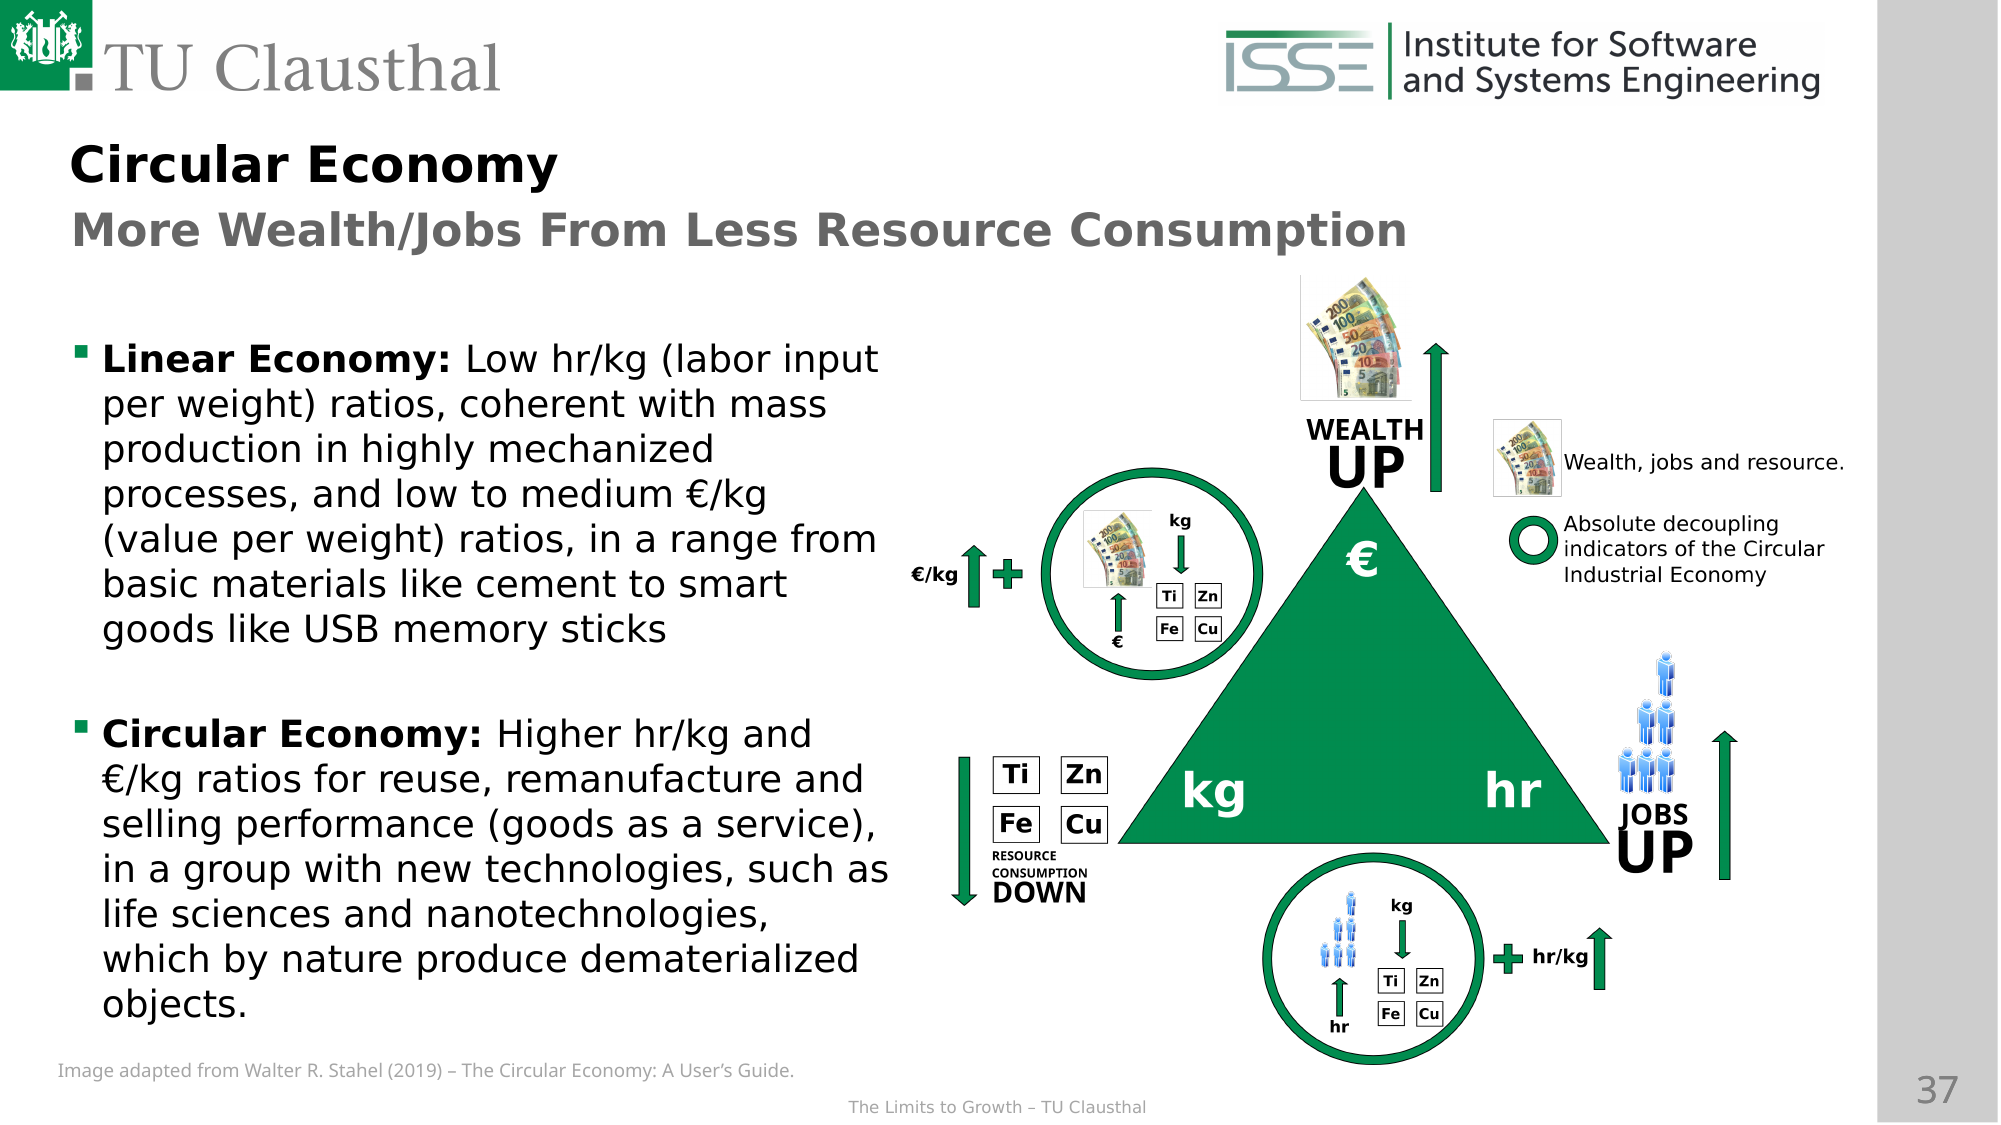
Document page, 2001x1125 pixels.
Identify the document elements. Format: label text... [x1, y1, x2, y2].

text_box Circular Economy [54, 125, 1816, 205]
text_box Image adapted from Walter R. Stahel (2019) – The Circular Economy: A User’s Guide. [43, 1051, 1104, 1089]
picture [0, 0, 500, 91]
text_box Linear Economy: Low hr/kg (labor input per weight) ratios, coherent with mass production in highly mechanized processes, and low to medium €/kg (value per weight) ratios, in a range from basic materials like cement to smart goods like USB memory sticks Circular Economy: Higher hr/kg and €/kg ratios for reuse, remanufacture and selling performance (goods as a service), in a group with new technologies, such as life sciences and nanotechnologies, which by nature produce dematerialized objects. [55, 275, 905, 1051]
picture [1218, 22, 1825, 106]
text_box More Wealth/Jobs From Less Resource Consumption [70, 188, 1767, 267]
picture [906, 275, 1880, 1065]
